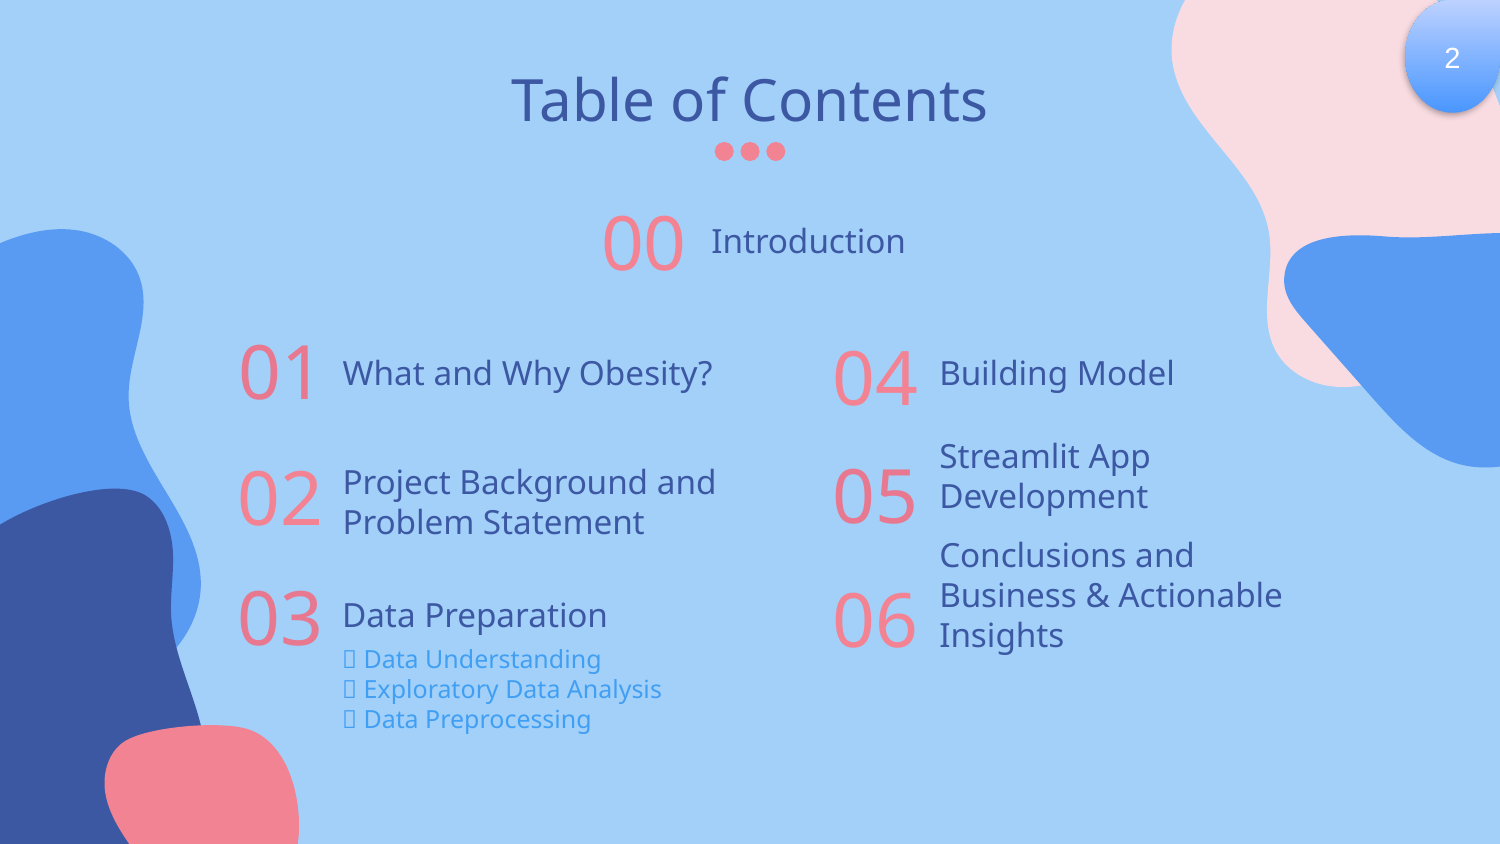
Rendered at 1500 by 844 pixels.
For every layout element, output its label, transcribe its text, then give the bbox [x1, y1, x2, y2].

text_box Introduction [709, 212, 974, 275]
text_box 01 [219, 318, 343, 420]
text_box 2 [1405, 0, 1500, 113]
text_box Conclusions and Business & Actionable Insights [924, 567, 1340, 670]
title Table of Contents [0, 48, 1500, 142]
title 02 [219, 445, 343, 546]
title  Data Understanding  Exploratory Data Analysis  Data Preprocessing [326, 635, 742, 749]
text_box 00 [579, 189, 709, 291]
title 03 [219, 565, 343, 666]
text_box What and Why Obesity? [343, 344, 767, 408]
text_box Data Preparation [327, 587, 728, 650]
text_box 06 [813, 566, 938, 668]
text_box 05 [813, 443, 938, 545]
text_box Streamlit App Development [924, 467, 1354, 530]
title 04 [813, 325, 938, 426]
title Building Model [938, 344, 1325, 408]
text_box Project Background and Problem Statement [327, 461, 767, 557]
